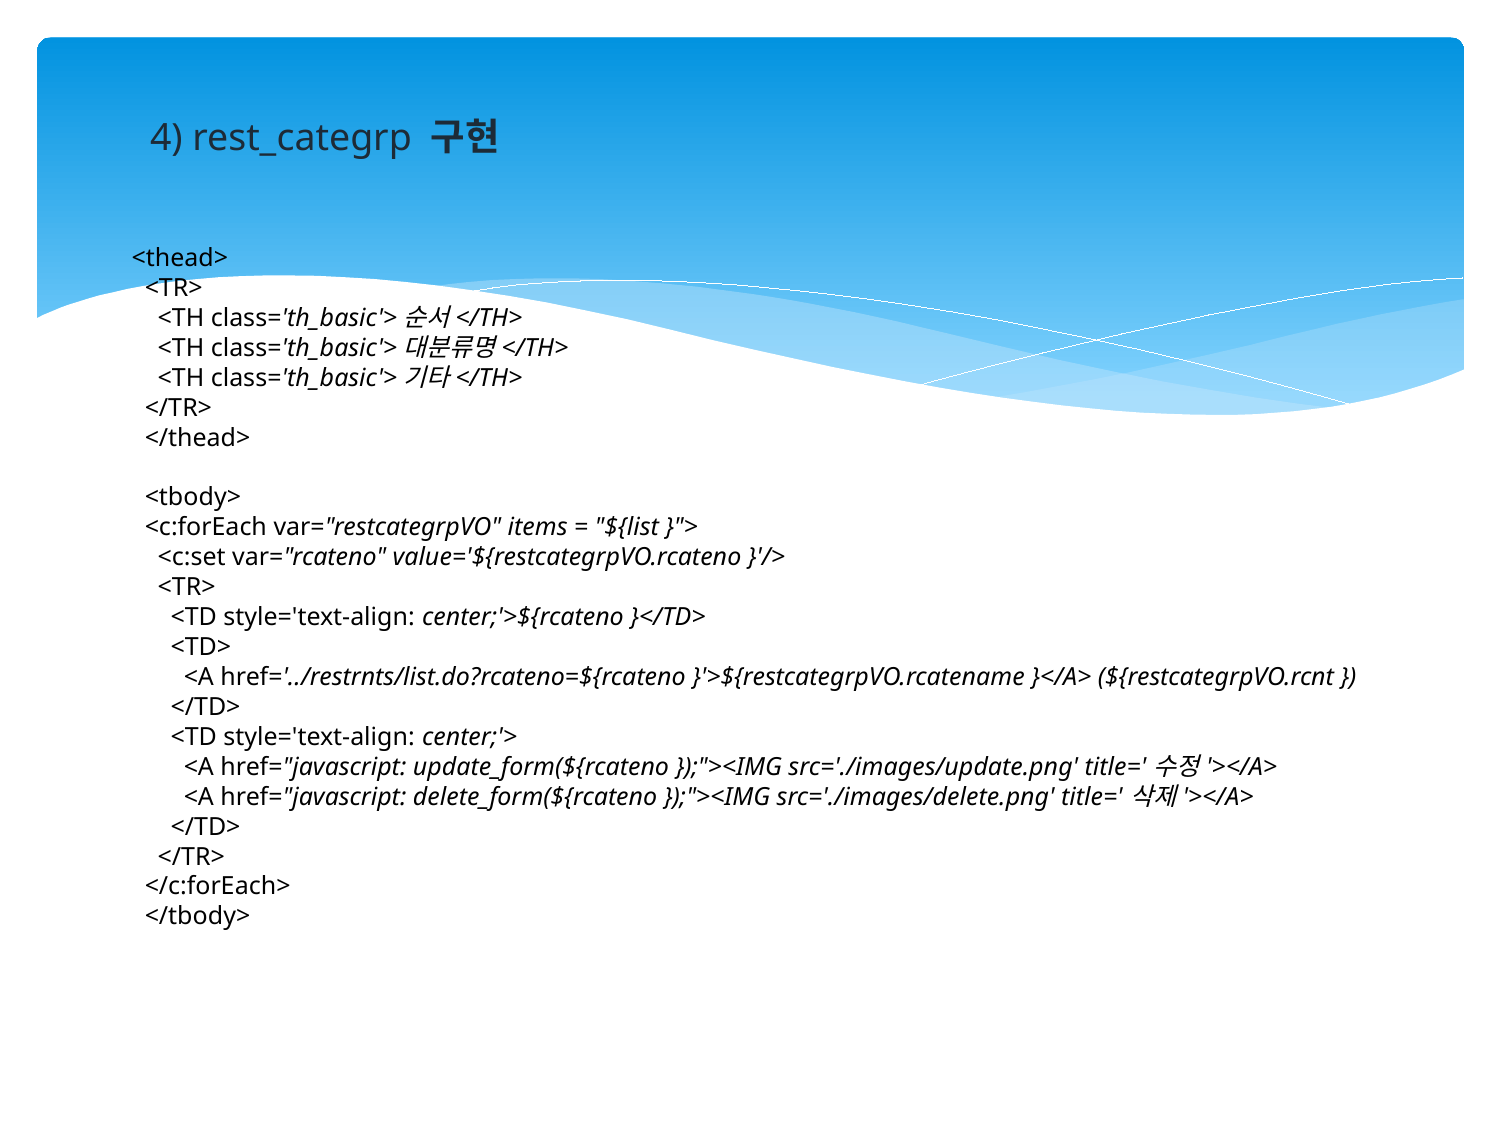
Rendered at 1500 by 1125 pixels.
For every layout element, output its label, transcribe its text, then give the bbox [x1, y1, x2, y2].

text_box 4) rest_categrp 구현 [135, 67, 1485, 200]
text_box <thead> <TR> <TH class='th_basic'>순서</TH> <TH class='th_basic'>대분류명</TH> <TH class='th_basic'>기타</TH> </TR> </thead> <tbody> <c:forEach var="restcategrpVO" items = "${list }"> <c:set var="rcateno" value='${restcategrpVO.rcateno }'/> <TR> <TD style='text-align: center;'>${rcateno }</TD> <TD> <A href='../restrnts/list.do?rcateno=${rcateno }'>${restcategrpVO.rcatename }</A> (${restcategrpVO.rcnt }) </TD> <TD style='text-align: center;'> <A href="javascript: update_form(${rcateno });"><IMG src='./images/update.png' title='수정'></A> <A href="javascript: delete_form(${rcateno });"><IMG src='./images/delete.png' title='삭제'></A> </TD> </TR> </c:forEach> </tbody> [116, 233, 1374, 938]
